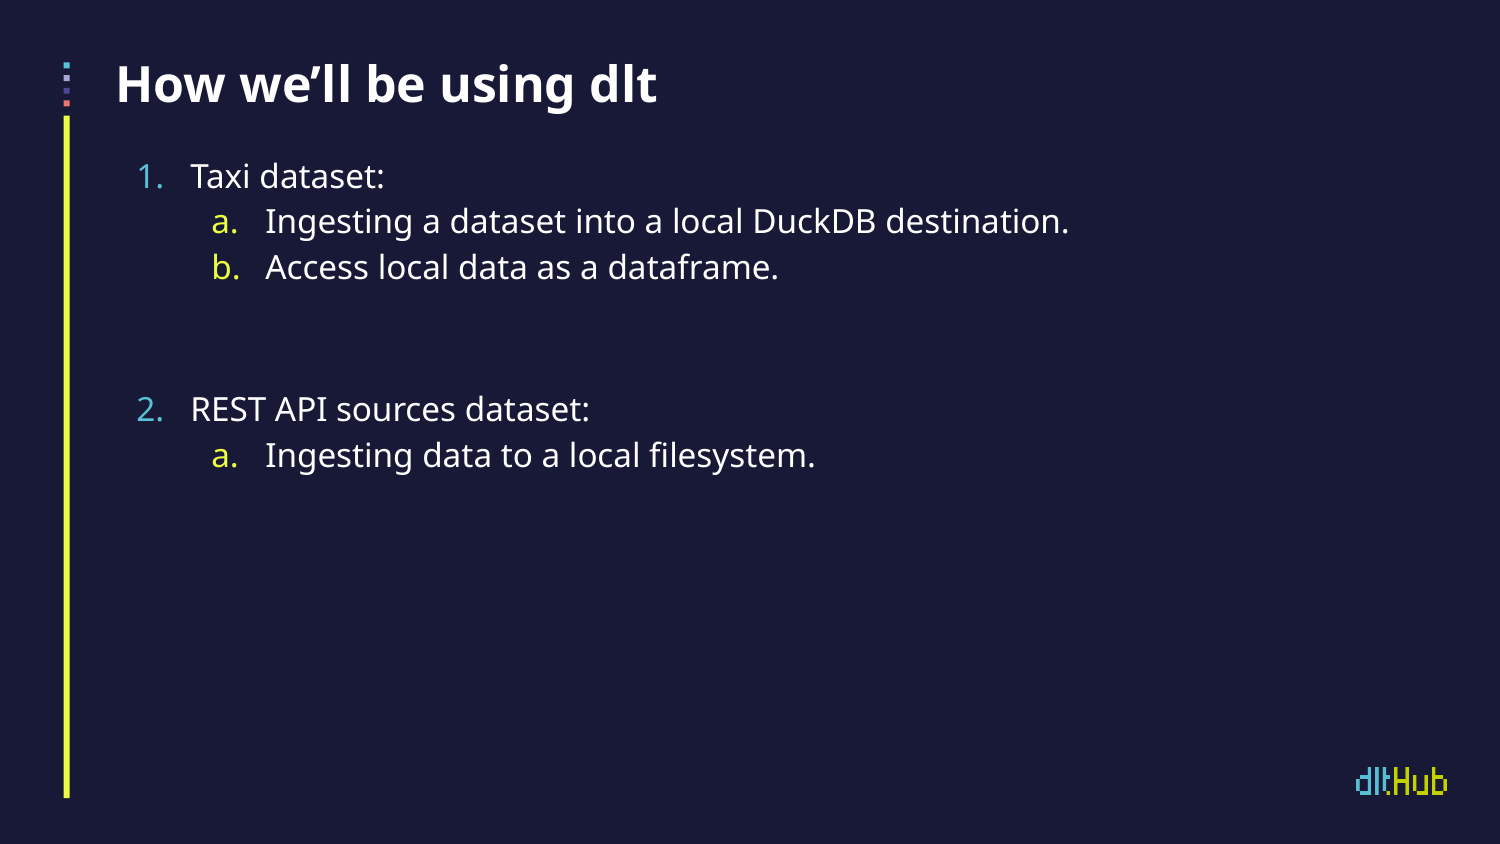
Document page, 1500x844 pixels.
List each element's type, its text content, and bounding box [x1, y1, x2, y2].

title How we’ll be using dlt [100, 37, 1499, 132]
list Taxi dataset: Ingesting a dataset into a local DuckDB destination. Access local data as a dataframe. REST API sources dataset: Ingesting data to a local filesystem. [100, 133, 1499, 695]
picture [1356, 767, 1447, 795]
